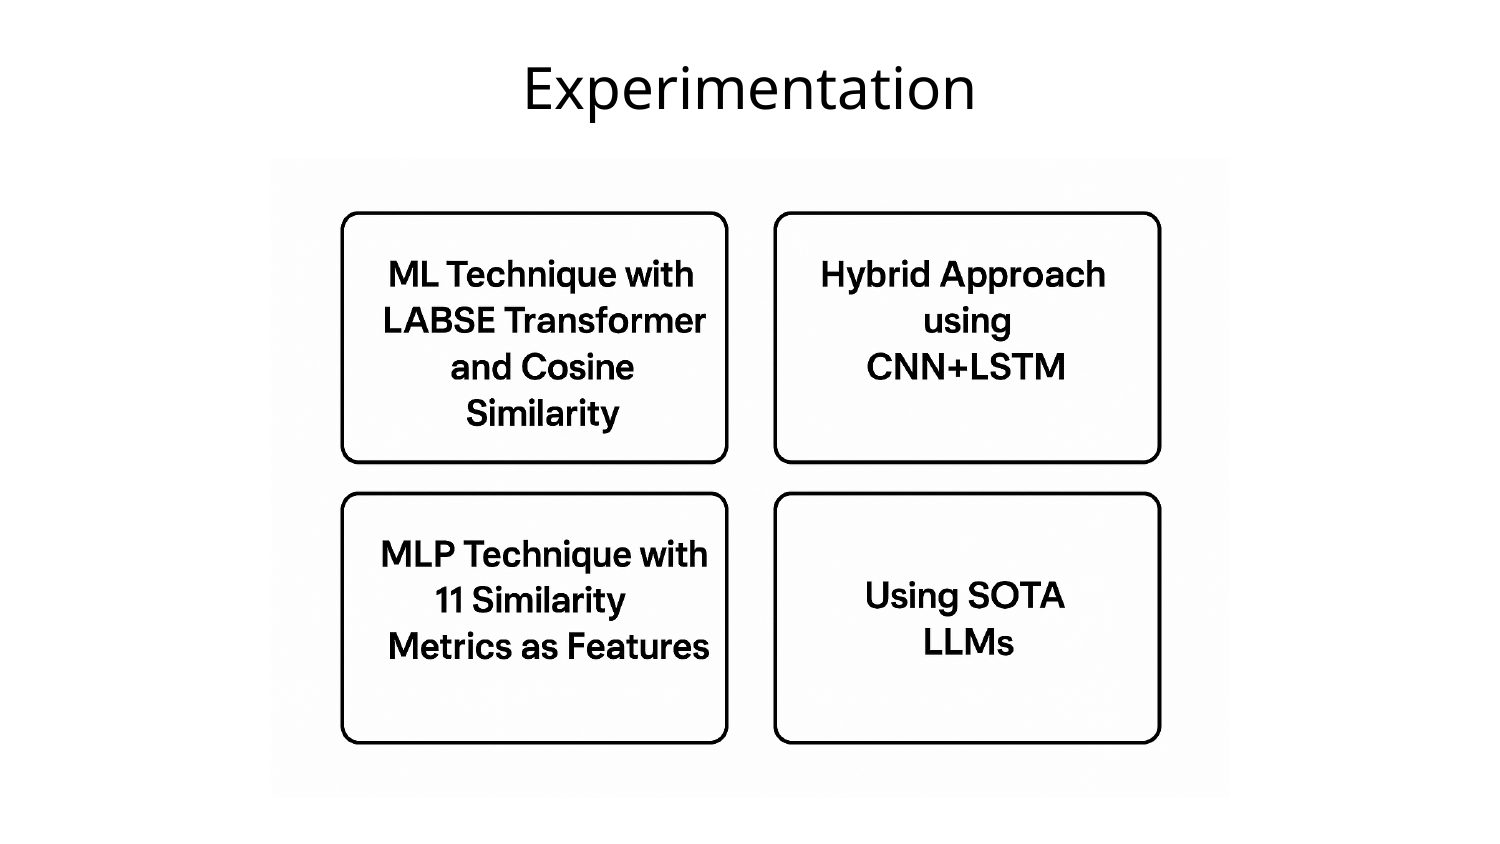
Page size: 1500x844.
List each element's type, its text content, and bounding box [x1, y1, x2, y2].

picture [270, 158, 1229, 798]
text_box Experimentation [29, 46, 1471, 126]
